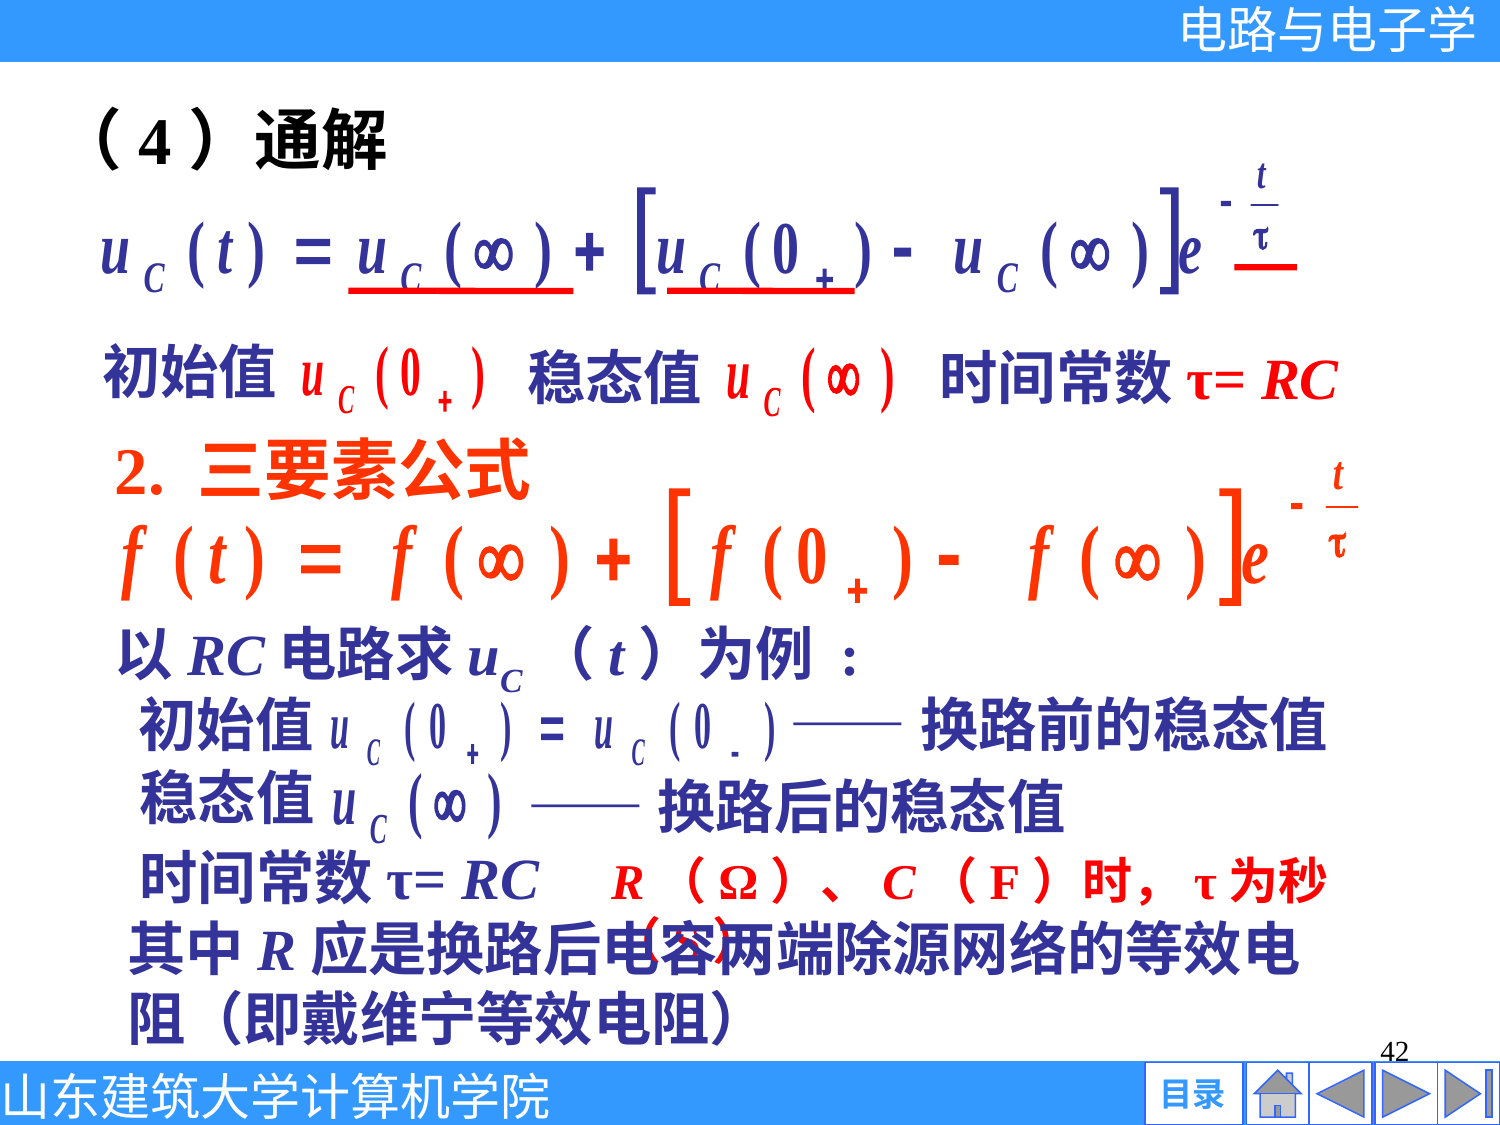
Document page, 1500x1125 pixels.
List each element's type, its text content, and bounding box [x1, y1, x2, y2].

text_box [88, 432, 1373, 614]
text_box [512, 324, 911, 430]
text_box 时间常数τ= RC [924, 334, 1500, 420]
text_box ——换路后的稳态值 [521, 763, 1188, 841]
slide_number 42 [1074, 1024, 1425, 1103]
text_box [87, 324, 501, 427]
text_box 以RC电路求uC（t）为例 : [100, 622, 951, 707]
text_box ——换路前的稳态值 [797, 680, 1363, 766]
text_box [88, 136, 1294, 307]
text_box R（Ω）、C（F）时，τ为秒（S） [596, 841, 1424, 977]
text_box （4）通解 [41, 90, 442, 185]
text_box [123, 680, 796, 778]
text_box 其中R应是换路后电容两端除源网络的等效电阻（即戴维宁等效电阻） [112, 904, 1363, 1060]
text_box 时间常数τ= RC [125, 834, 688, 904]
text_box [124, 751, 517, 857]
